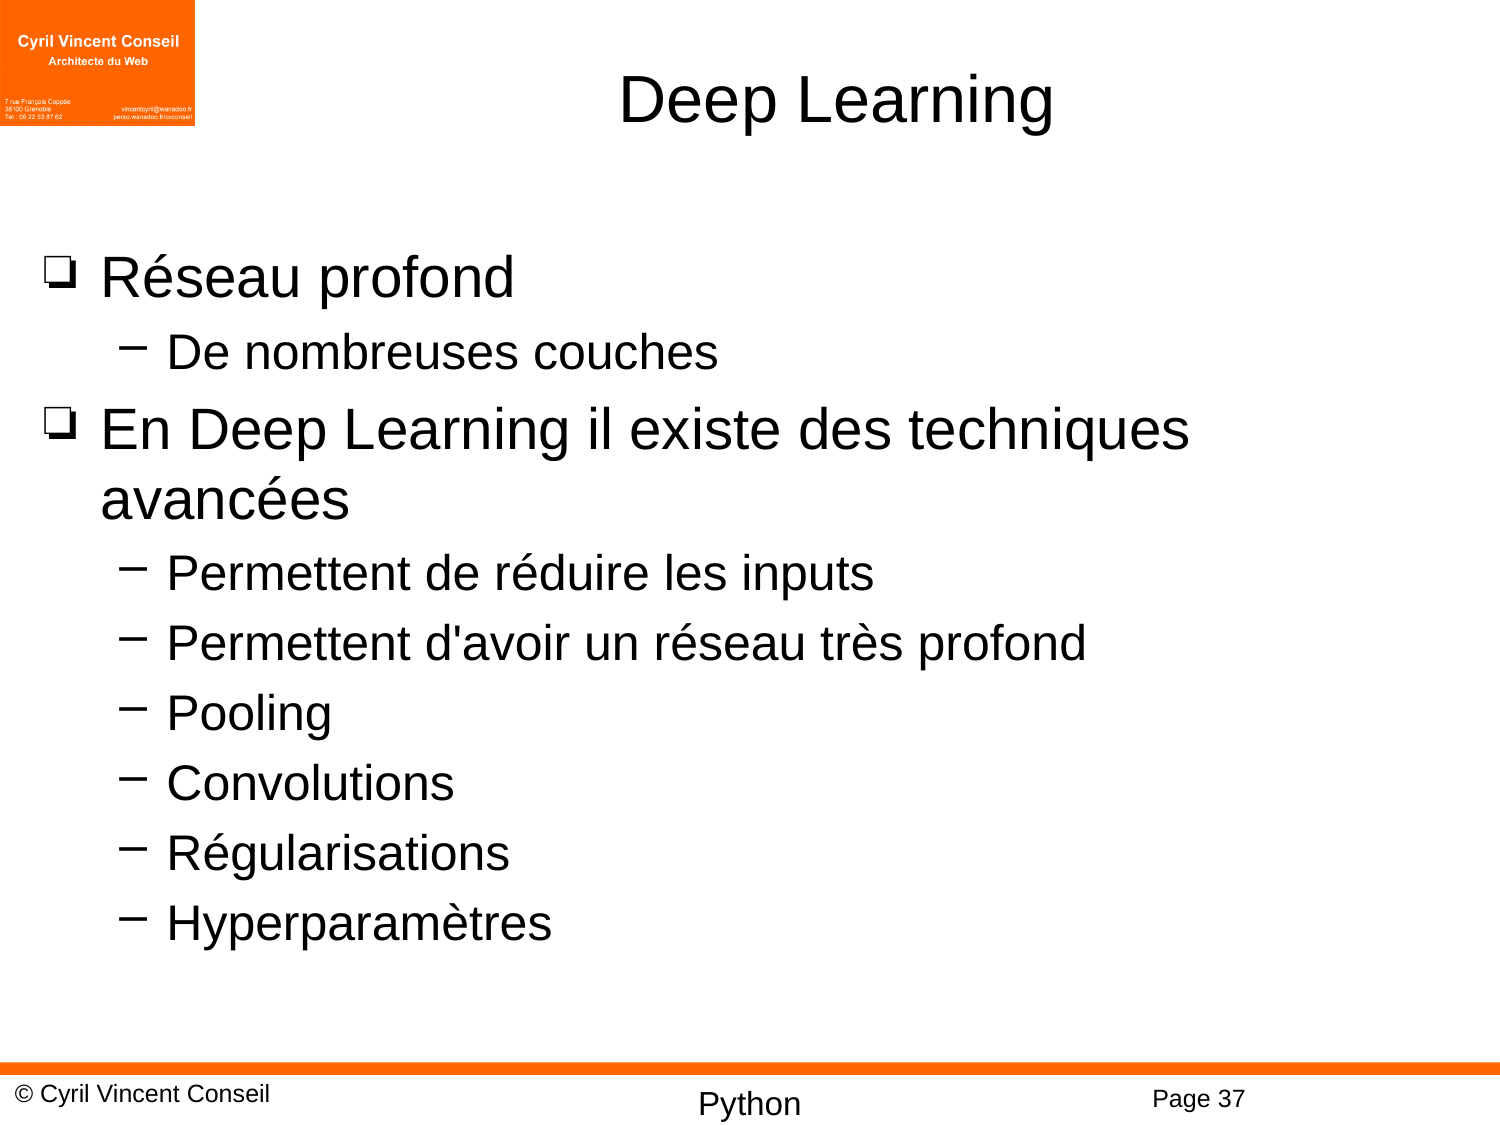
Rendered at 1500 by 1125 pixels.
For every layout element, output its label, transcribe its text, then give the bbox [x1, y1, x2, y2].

title Deep Learning [194, 2, 1480, 190]
picture [0, 0, 195, 126]
list Réseau profond De nombreuses couches En Deep Learning il existe des techniques avancées Permettent de réduire les inputs Permettent d'avoir un réseau très profond Pooling Convolutions Régularisations Hyperparamètres [29, 231, 1468, 1059]
